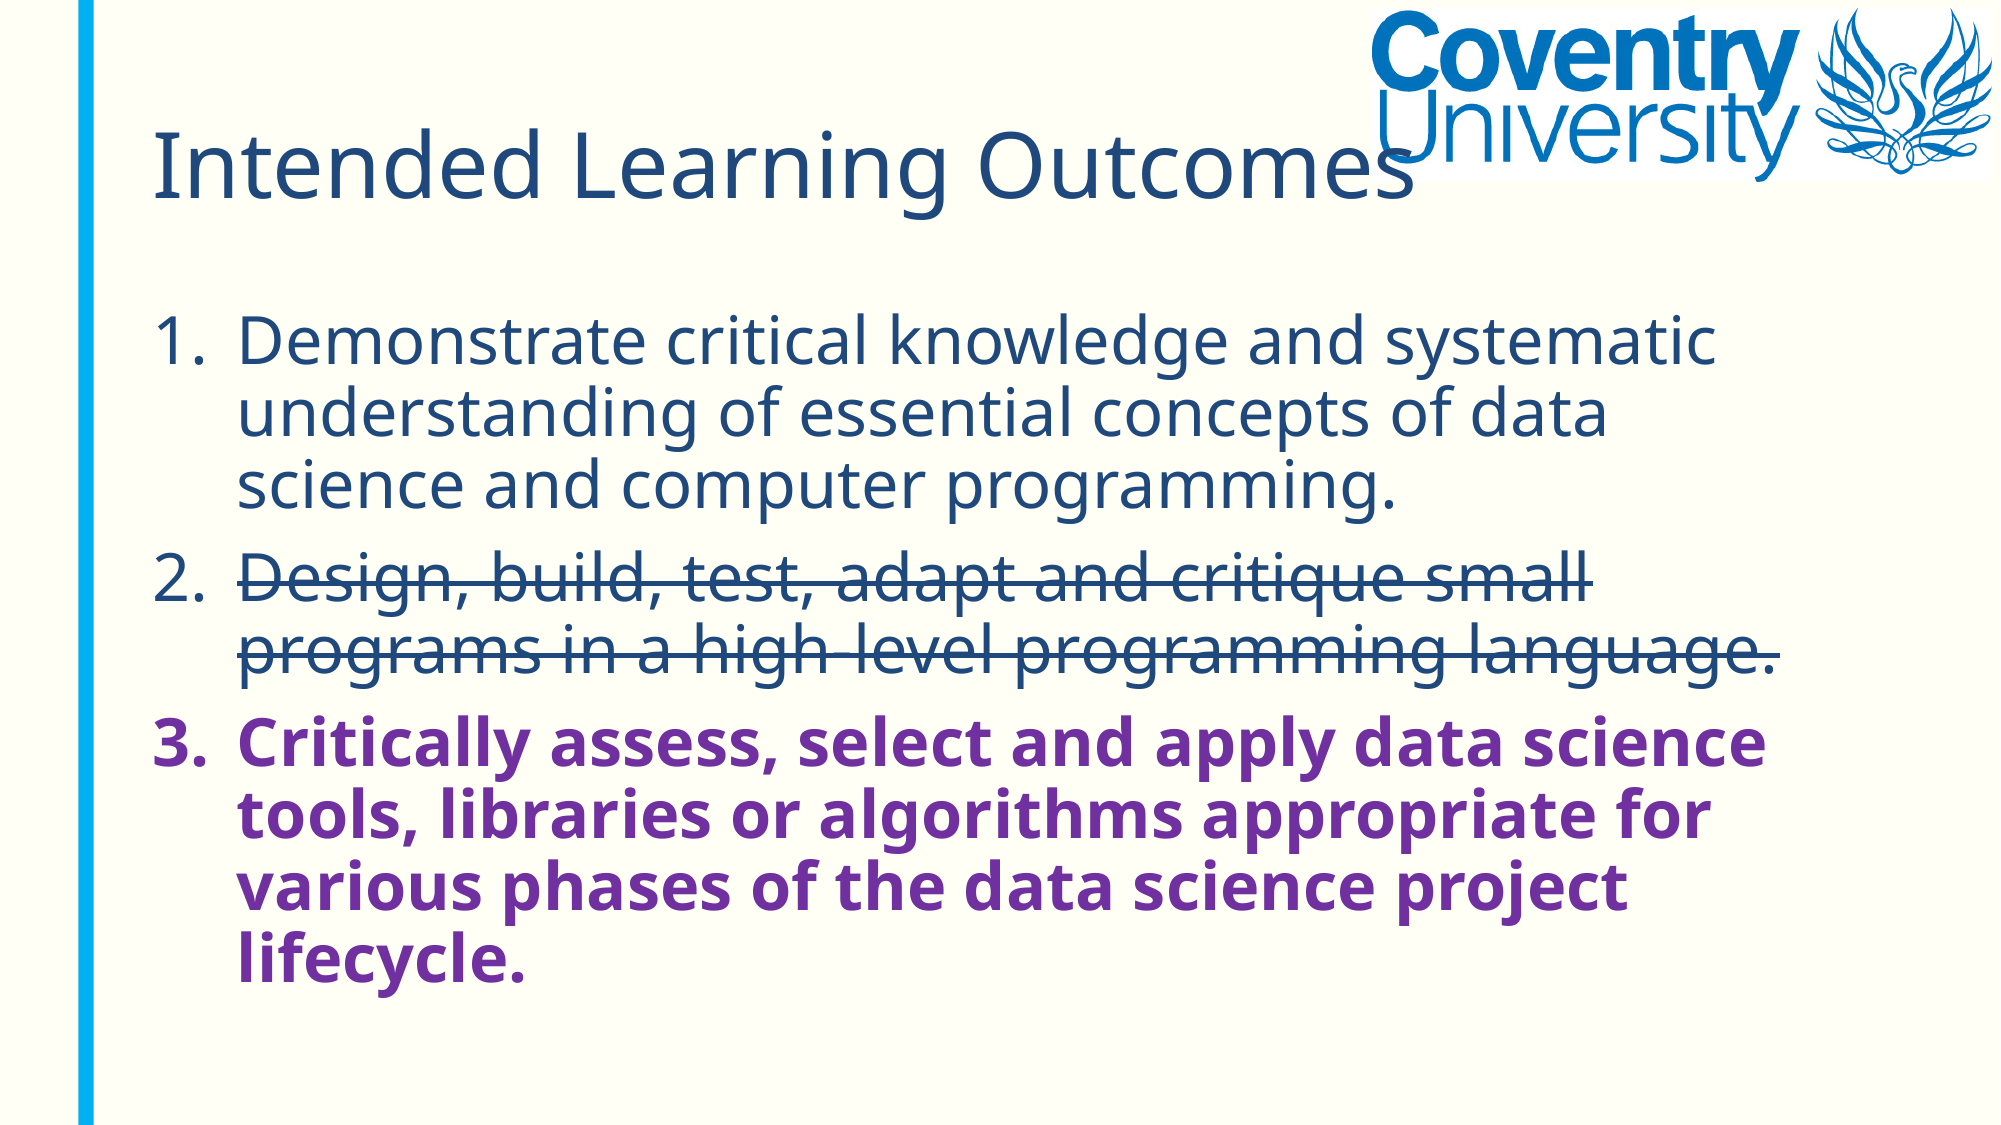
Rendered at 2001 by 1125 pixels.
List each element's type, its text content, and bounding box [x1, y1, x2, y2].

picture [1372, 8, 1992, 182]
list Demonstrate critical knowledge and systematic understanding of essential concepts of data science and computer programming. Design, build, test, adapt and critique small programs in a high-level programming language. Critically assess, select and apply data science tools, libraries or algorithms appropriate for various phases of the data science project lifecycle. [137, 299, 1863, 1014]
title Intended Learning Outcomes [137, 59, 1863, 278]
